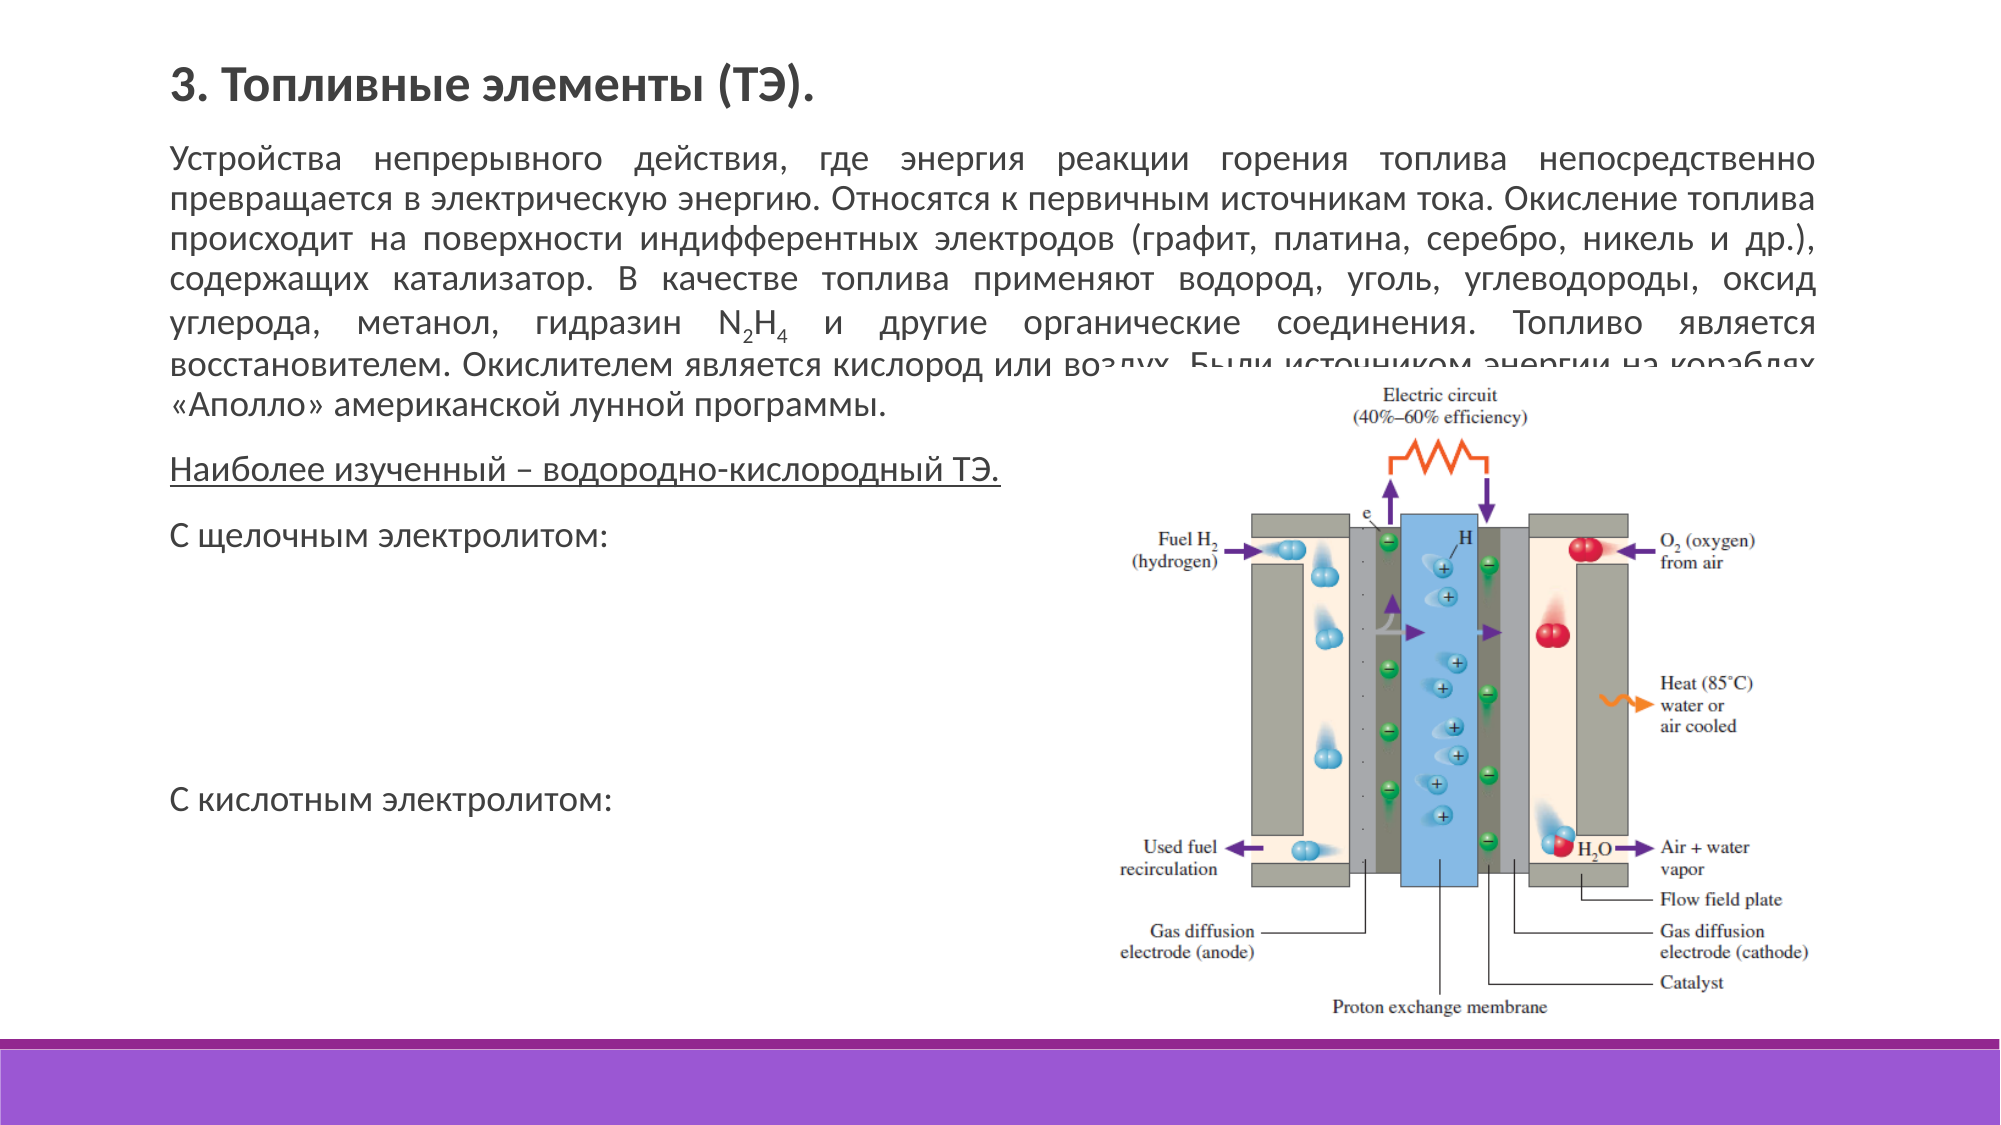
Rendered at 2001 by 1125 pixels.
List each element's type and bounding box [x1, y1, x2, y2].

picture [1098, 367, 1834, 1037]
